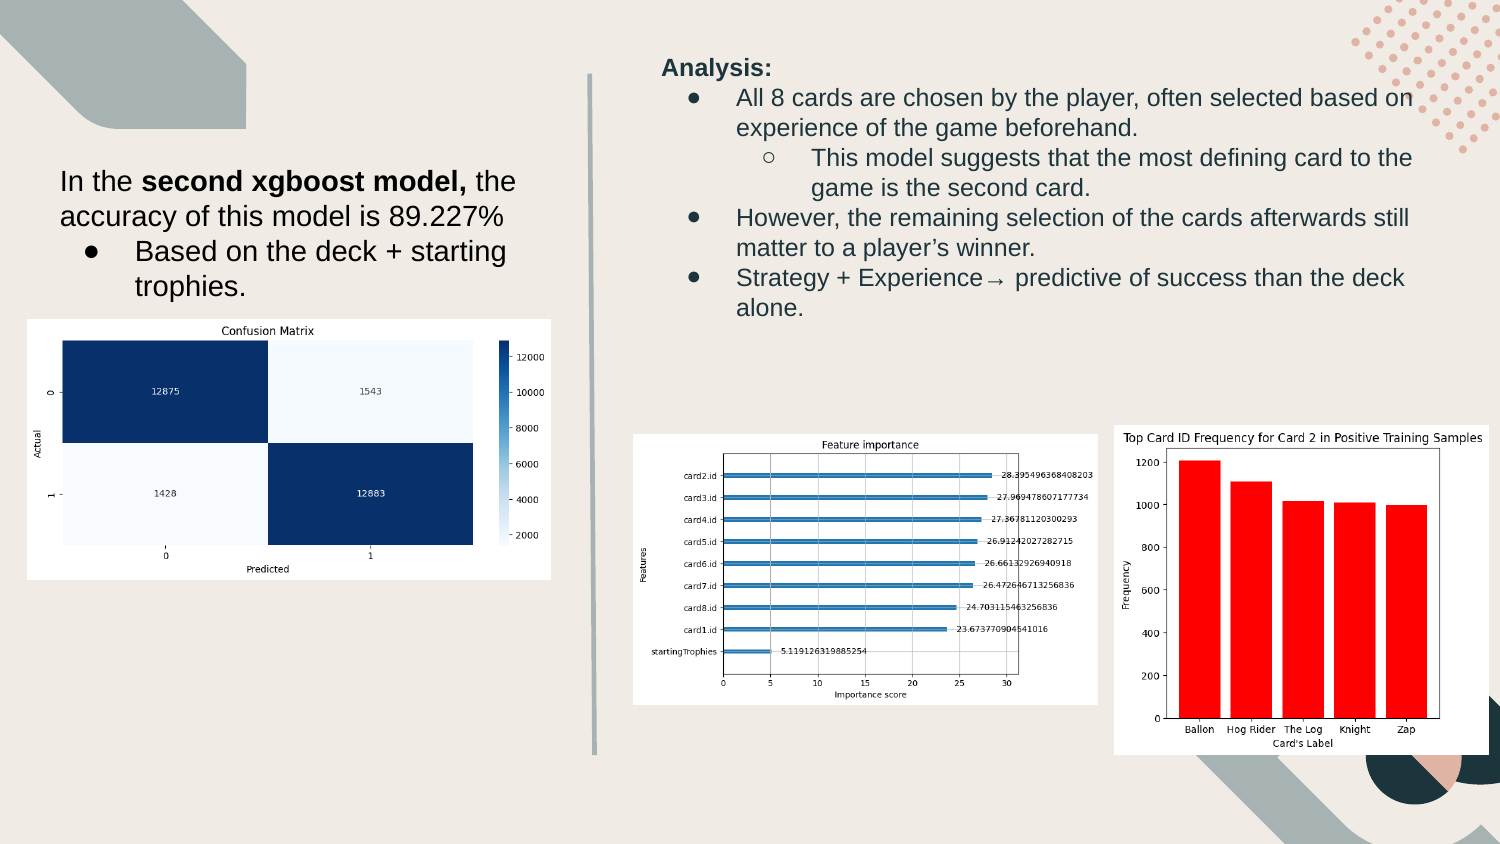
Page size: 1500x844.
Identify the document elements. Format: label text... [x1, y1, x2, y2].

text_box Analysis: All 8 cards are chosen by the player, often selected based on experience of the game beforehand. This model suggests that the most defining card to the game is the second card. However, the remaining selection of the cards afterwards still matter to a player’s winner. Strategy + Experience→ predictive of success than the deck alone. [646, 36, 1475, 366]
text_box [589, 73, 595, 756]
text_box In the second xgboost model, the accuracy of this model is 89.227% Based on the deck + starting trophies. [44, 147, 537, 317]
picture [27, 319, 552, 580]
picture [633, 434, 1098, 706]
picture [1114, 425, 1489, 756]
